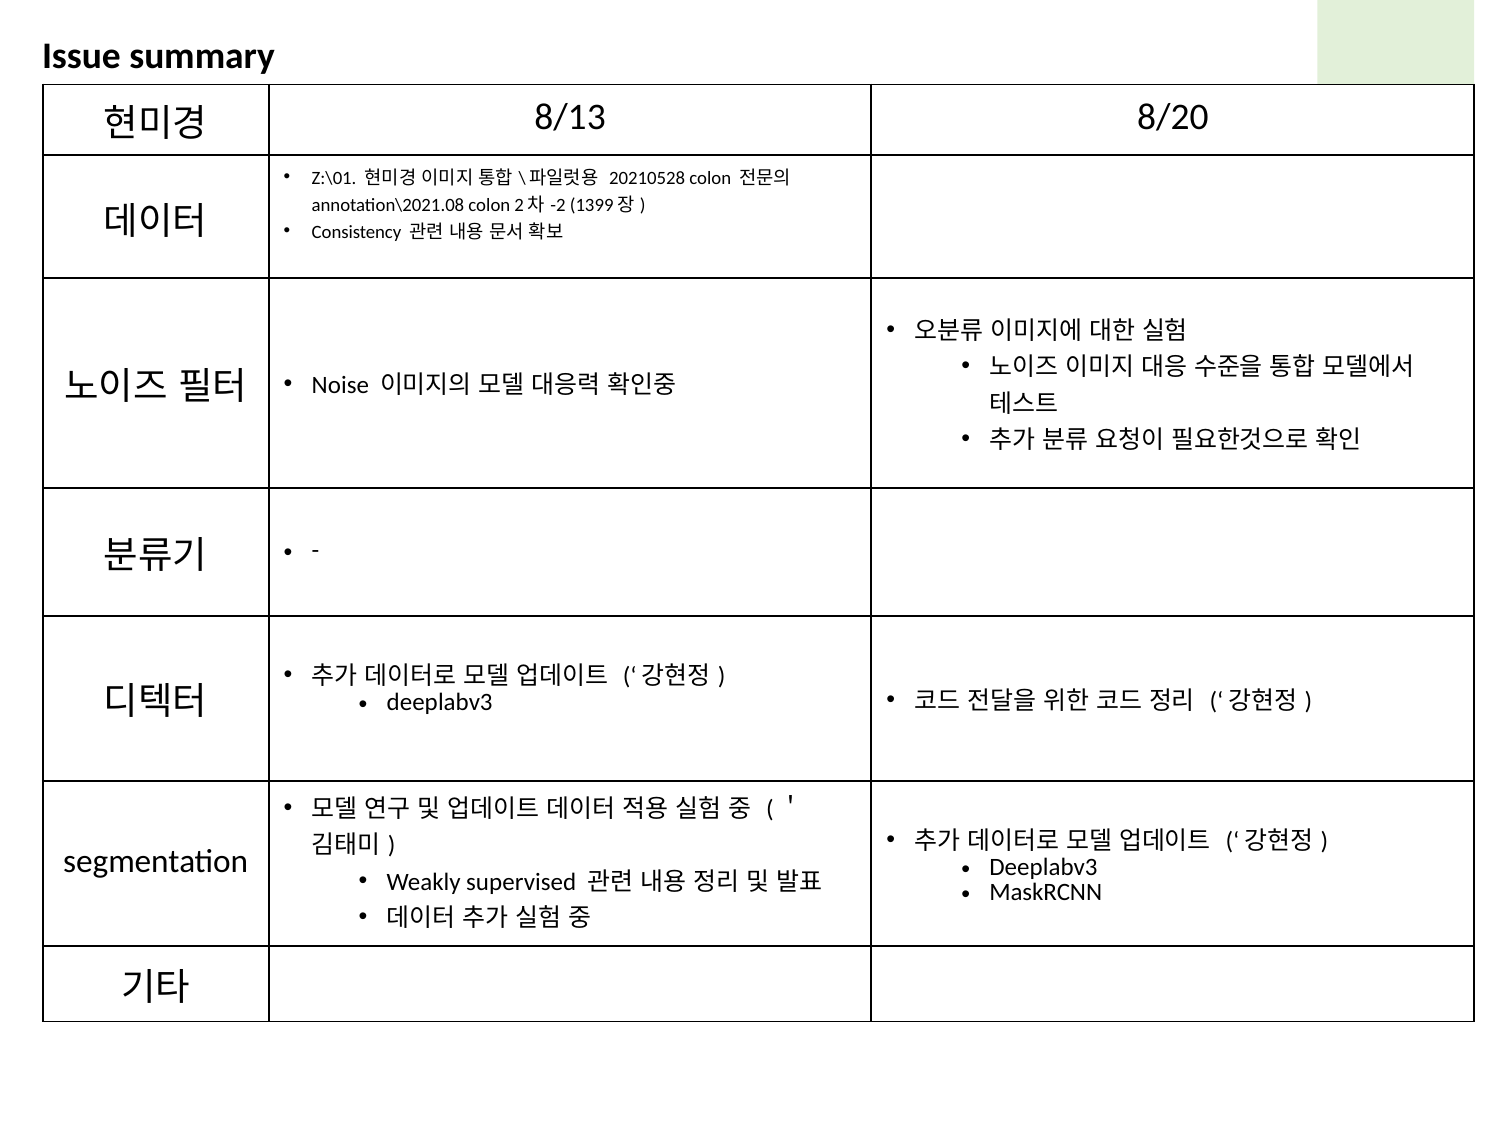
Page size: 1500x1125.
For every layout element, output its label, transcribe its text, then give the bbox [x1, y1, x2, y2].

table_cell - [270, 489, 870, 615]
table_cell [872, 156, 1473, 277]
table_cell [872, 947, 1473, 1021]
table_cell [872, 489, 1473, 615]
table_cell 분류기 [44, 489, 268, 615]
table_cell Z:\01. 현미경 이미지 통합\파일럿용 20210528 colon 전문의 annotation\2021.08 colon 2차-2 (1399장) Consistency 관련 내용 문서 확보 [270, 156, 870, 277]
table_header 노이즈 필터 [44, 279, 268, 487]
table_cell 추가 데이터로 모델 업데이트 (‘강현정) deeplabv3 [270, 617, 870, 780]
table_header Noise 이미지의 모델 대응력 확인중 [270, 279, 870, 487]
table_cell segmentation [44, 782, 268, 945]
table_header 현미경 [44, 85, 268, 154]
table_header 8/20 [872, 85, 1473, 154]
table_cell [270, 947, 870, 1021]
table_cell 모델 연구 및 업데이트 데이터 적용 실험 중 (＇김태미) Weakly supervised 관련 내용 정리 및 발표 데이터 추가 실험 중 [270, 782, 870, 945]
table_cell 데이터 [44, 156, 268, 277]
table_header 오분류 이미지에 대한 실험 노이즈 이미지 대응 수준을 통합 모델에서 테스트 추가 분류 요청이 필요한것으로 확인 [872, 279, 1473, 487]
table_cell 코드 전달을 위한 코드 정리 (‘강현정) [872, 617, 1473, 780]
table_cell 디텍터 [44, 617, 268, 780]
table_header 8/13 [270, 85, 870, 154]
table_cell 추가 데이터로 모델 업데이트 (‘강현정) Deeplabv3 MaskRCNN [872, 782, 1473, 945]
text_box [1316, 0, 1475, 84]
text_box Issue summary [27, 23, 497, 84]
table_cell 기타 [44, 947, 268, 1021]
